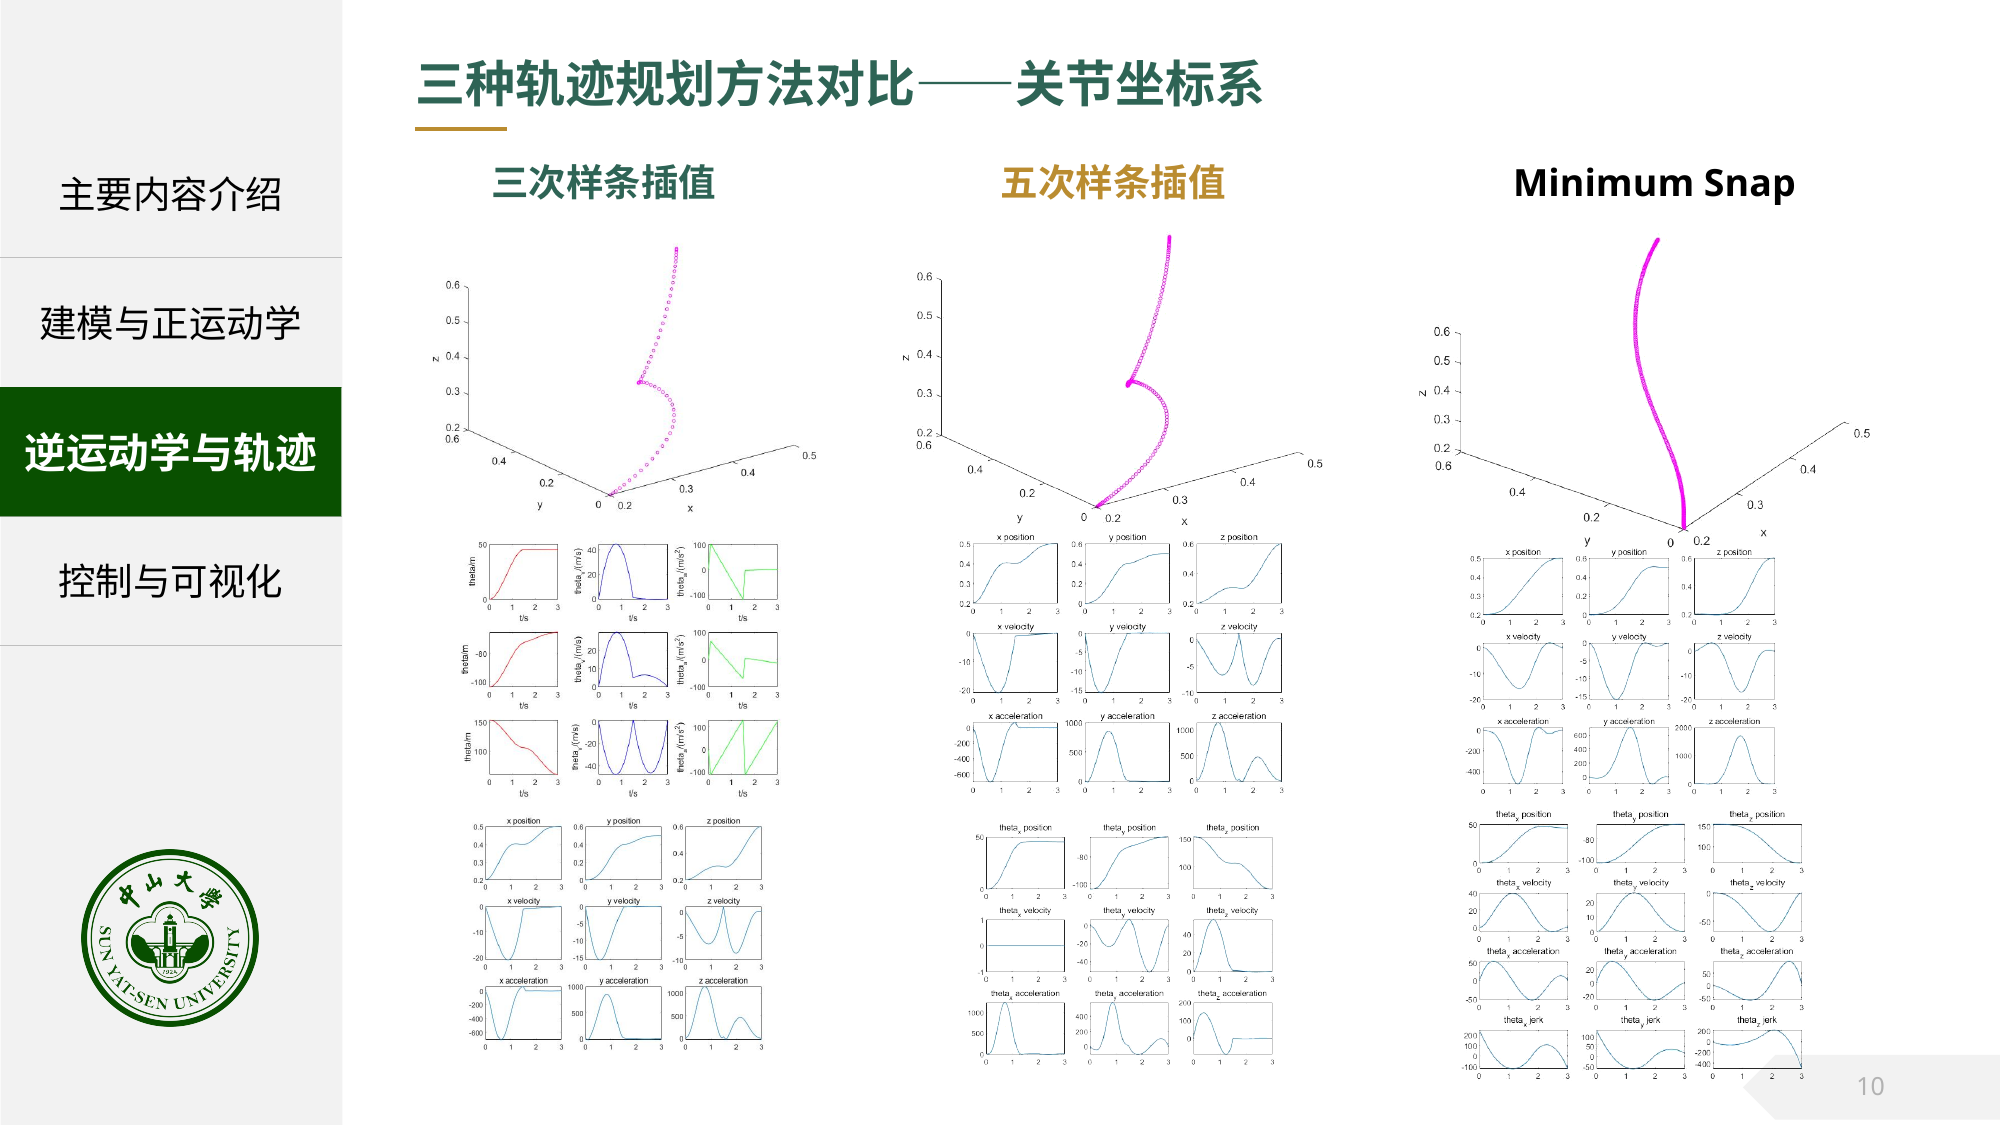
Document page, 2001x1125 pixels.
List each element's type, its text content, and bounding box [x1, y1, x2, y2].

picture [1396, 199, 1890, 1103]
picture [881, 199, 1342, 1085]
text_box 五次样条插值 [1000, 159, 1227, 199]
picture [413, 214, 834, 1069]
text_box Minimum Snap [1513, 159, 1797, 199]
picture [81, 849, 259, 1027]
text_box 三种轨迹规划方法对比——关节坐标系 [386, 34, 1382, 130]
text_box 三次样条插值 [491, 159, 717, 205]
slide_number 10 [1449, 1057, 1900, 1118]
